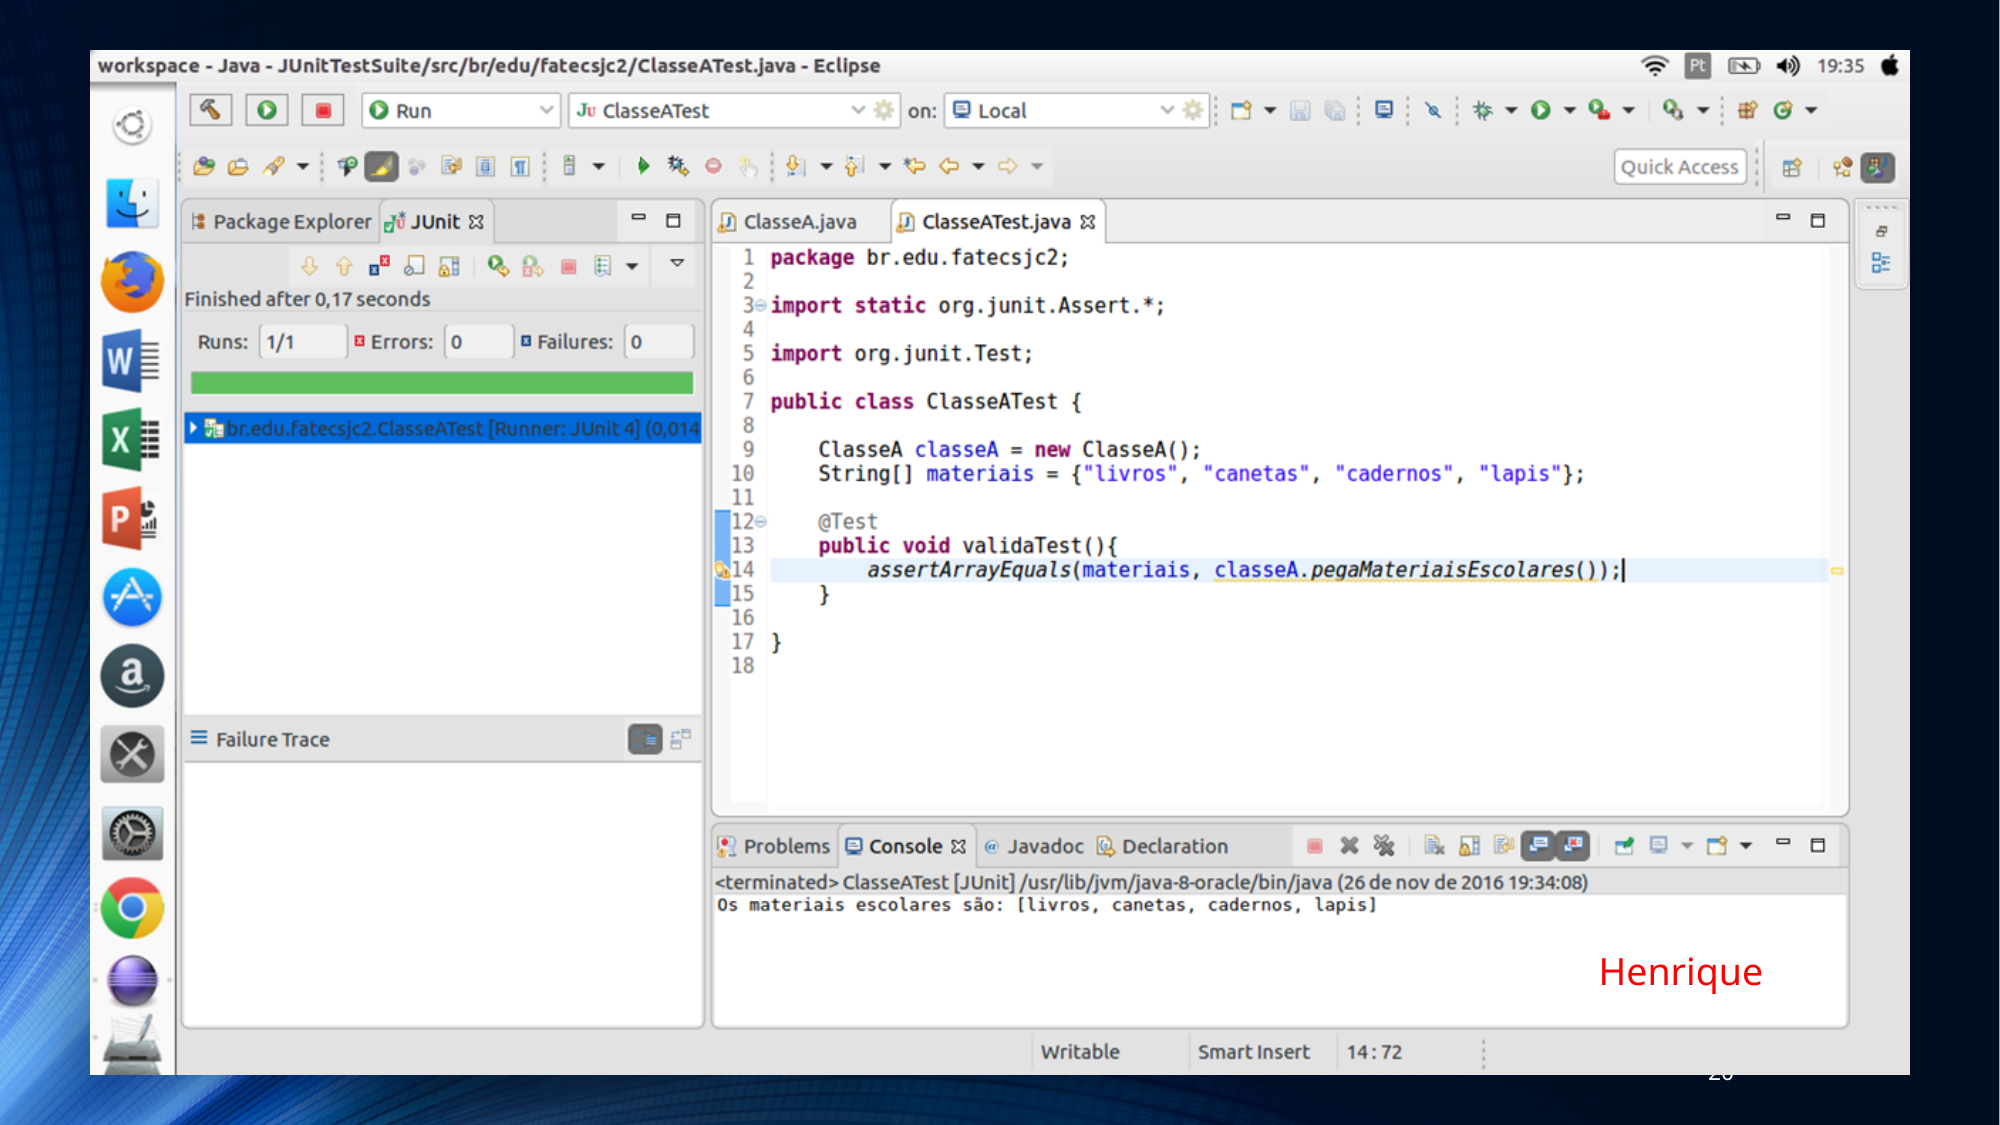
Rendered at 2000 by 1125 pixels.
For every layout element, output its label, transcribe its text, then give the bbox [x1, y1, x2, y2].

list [90, 50, 1910, 1075]
slide_number 20 [1612, 1075, 1750, 1096]
picture [0, 0, 2000, 1125]
